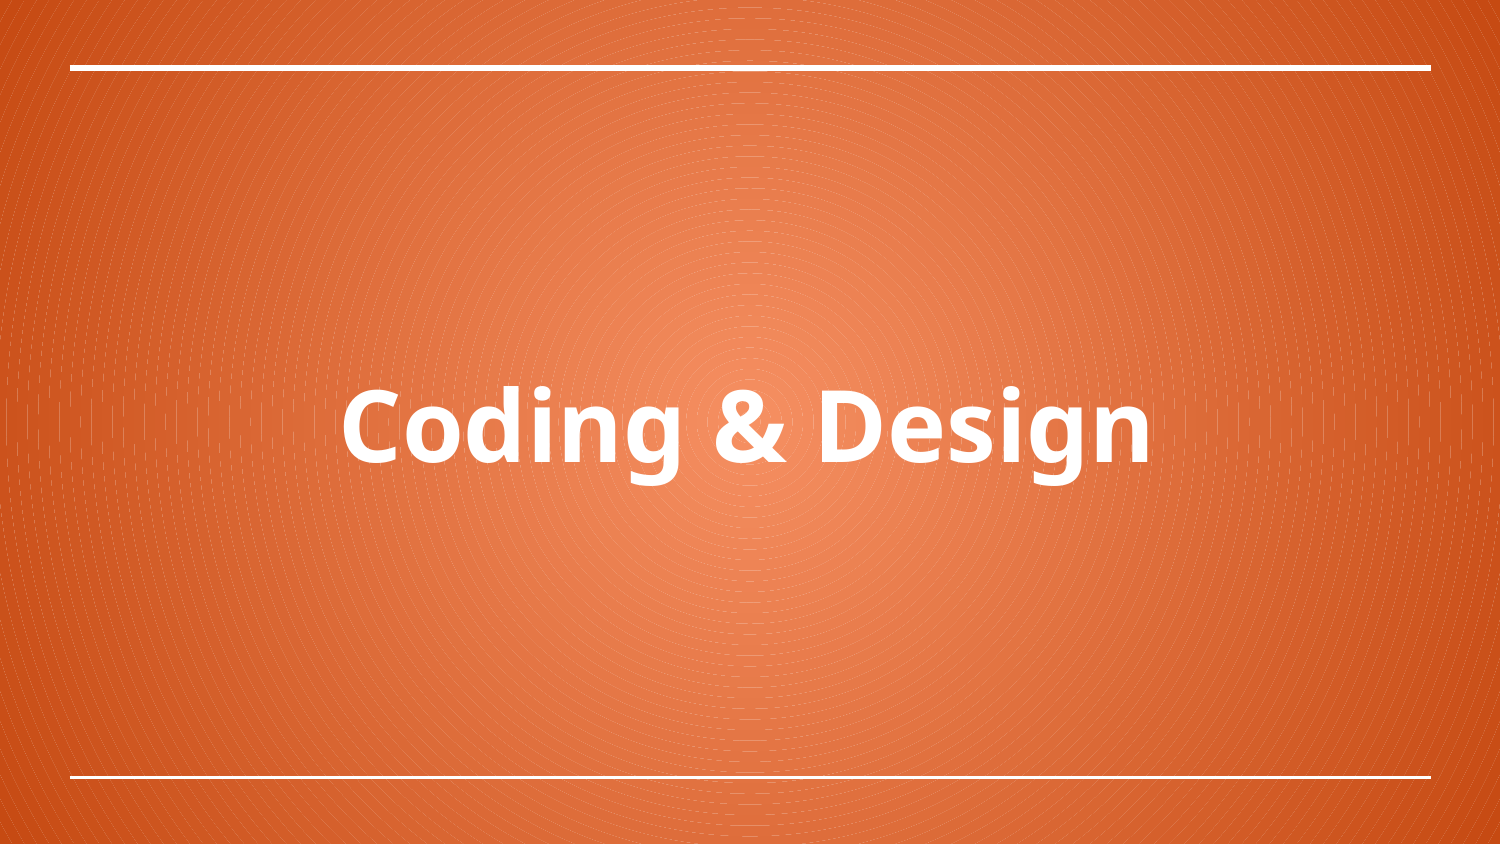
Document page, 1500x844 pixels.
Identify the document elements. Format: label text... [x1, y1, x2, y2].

title Coding & Design [66, 296, 1428, 550]
